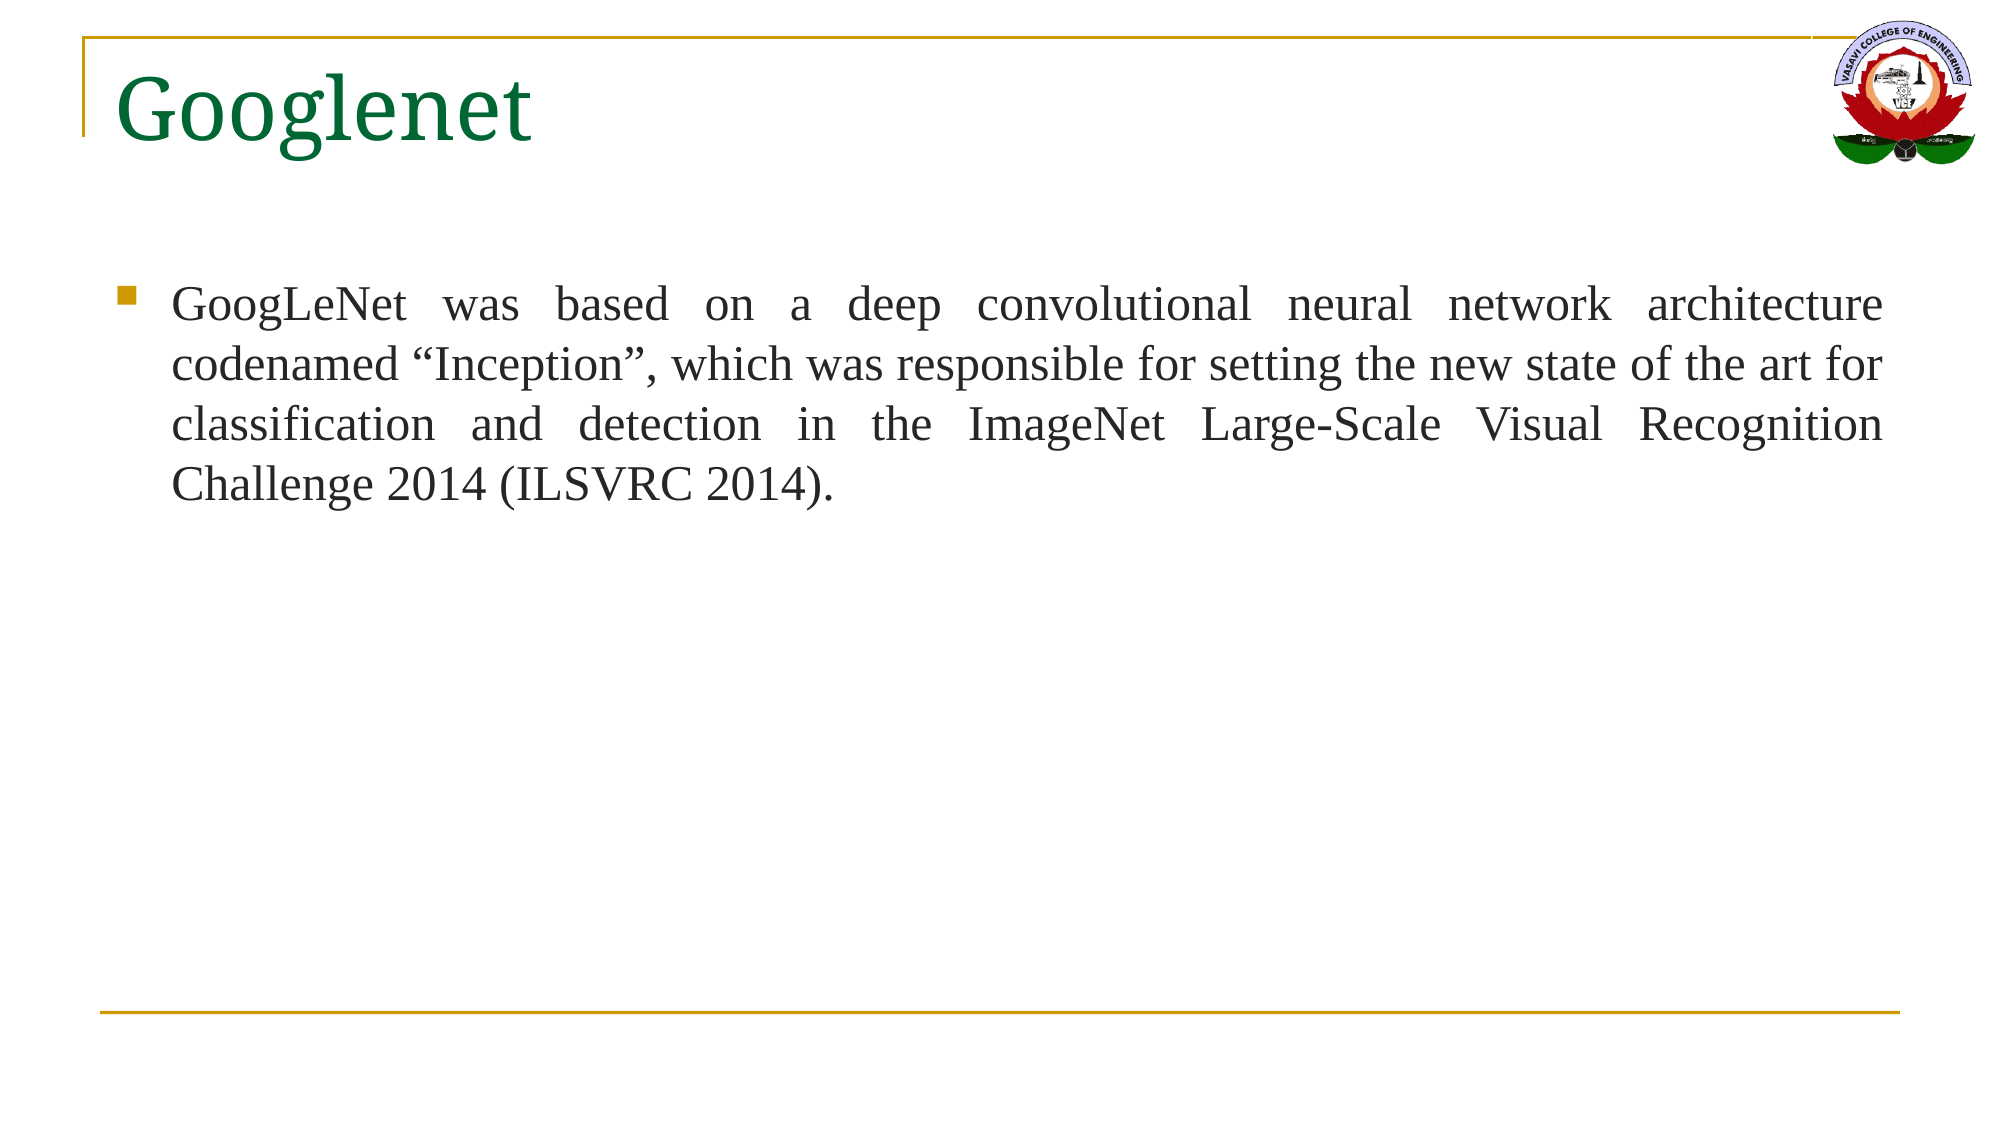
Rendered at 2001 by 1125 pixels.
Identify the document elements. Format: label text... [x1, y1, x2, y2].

title Googlenet [99, 45, 1900, 233]
list GoogLeNet was based on a deep convolutional neural network architecture codenamed “Inception”, which was responsible for setting the new state of the art for classification and detection in the ImageNet Large-Scale Visual Recognition Challenge 2014 (ILSVRC 2014). [99, 262, 1900, 1006]
picture [1808, 0, 2000, 186]
